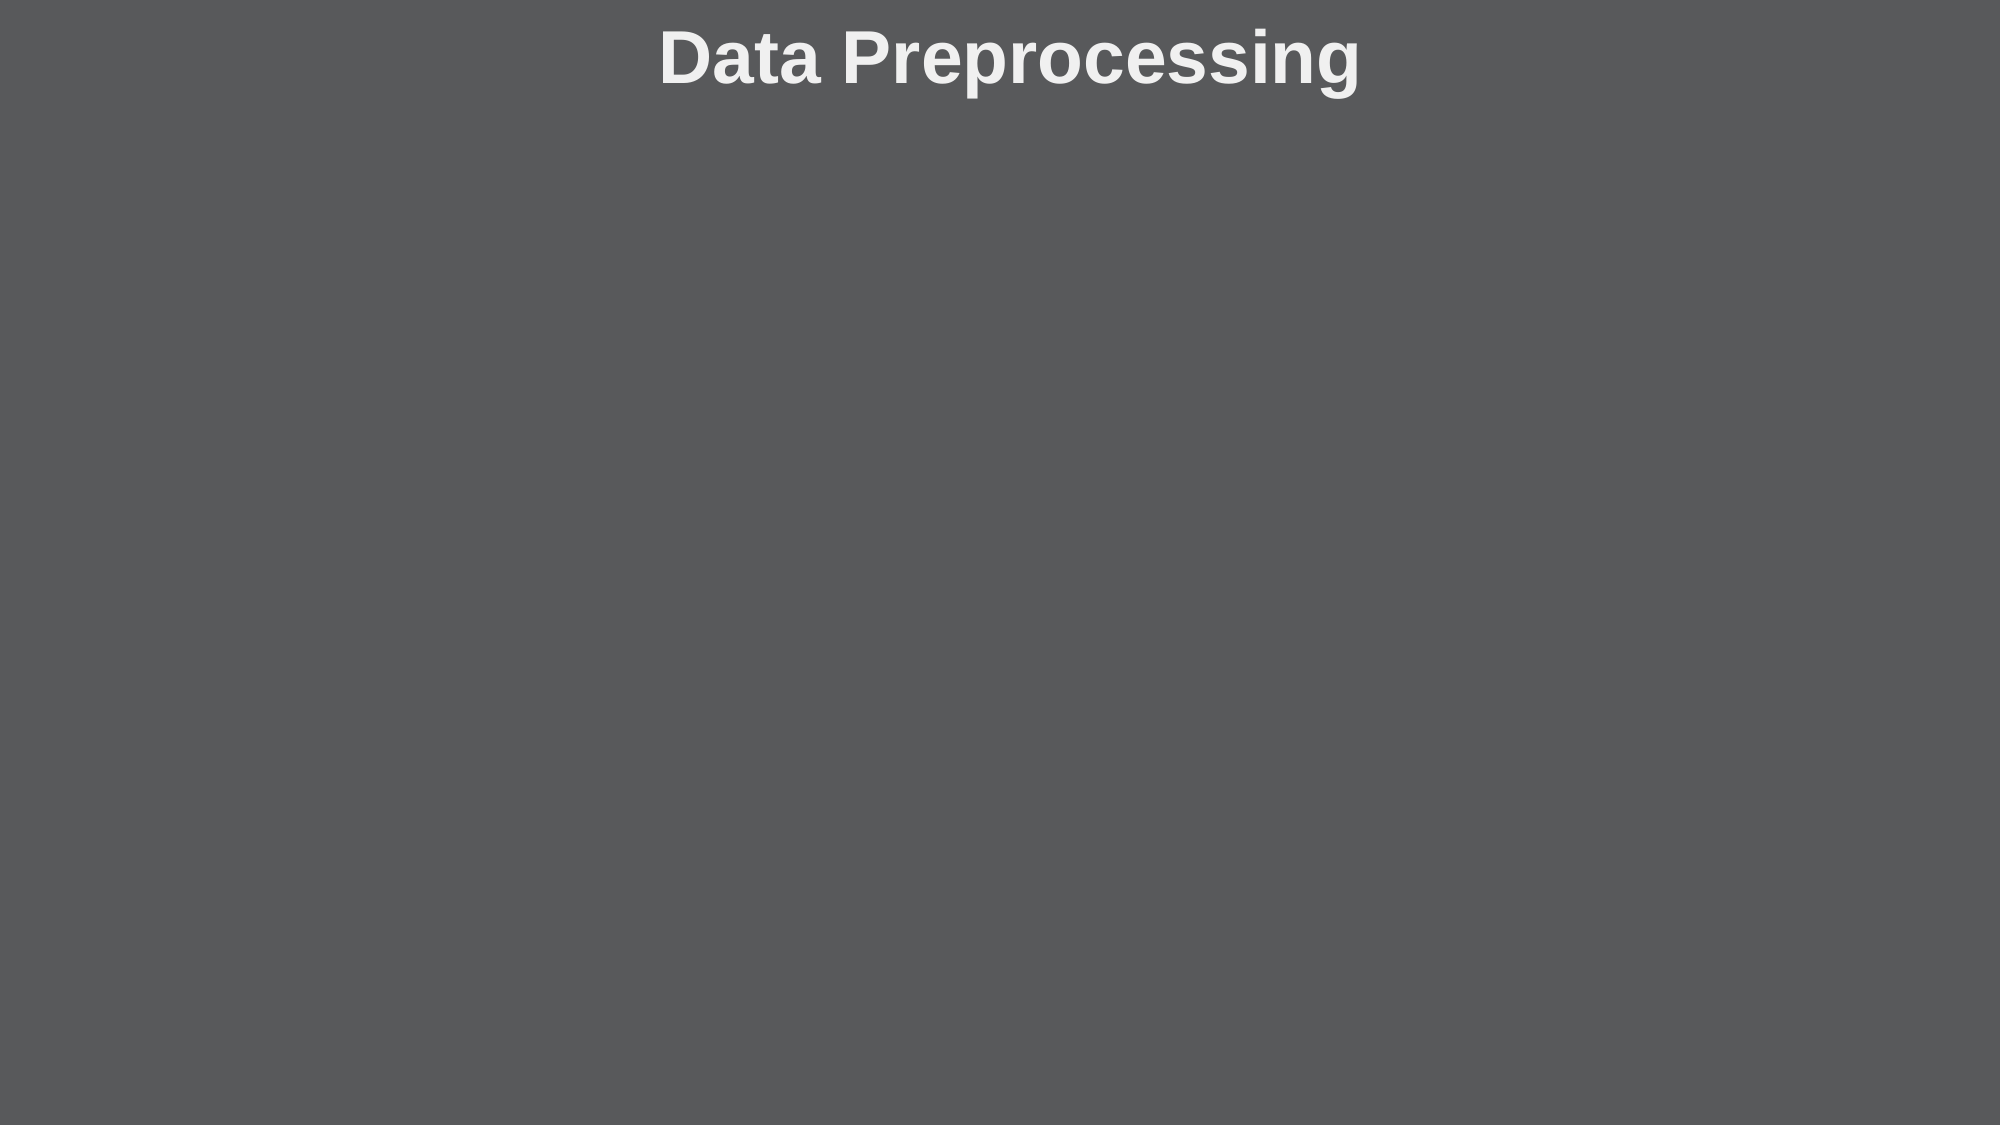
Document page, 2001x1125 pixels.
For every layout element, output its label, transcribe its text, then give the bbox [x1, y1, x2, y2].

title Data Preprocessing [85, 0, 1936, 100]
